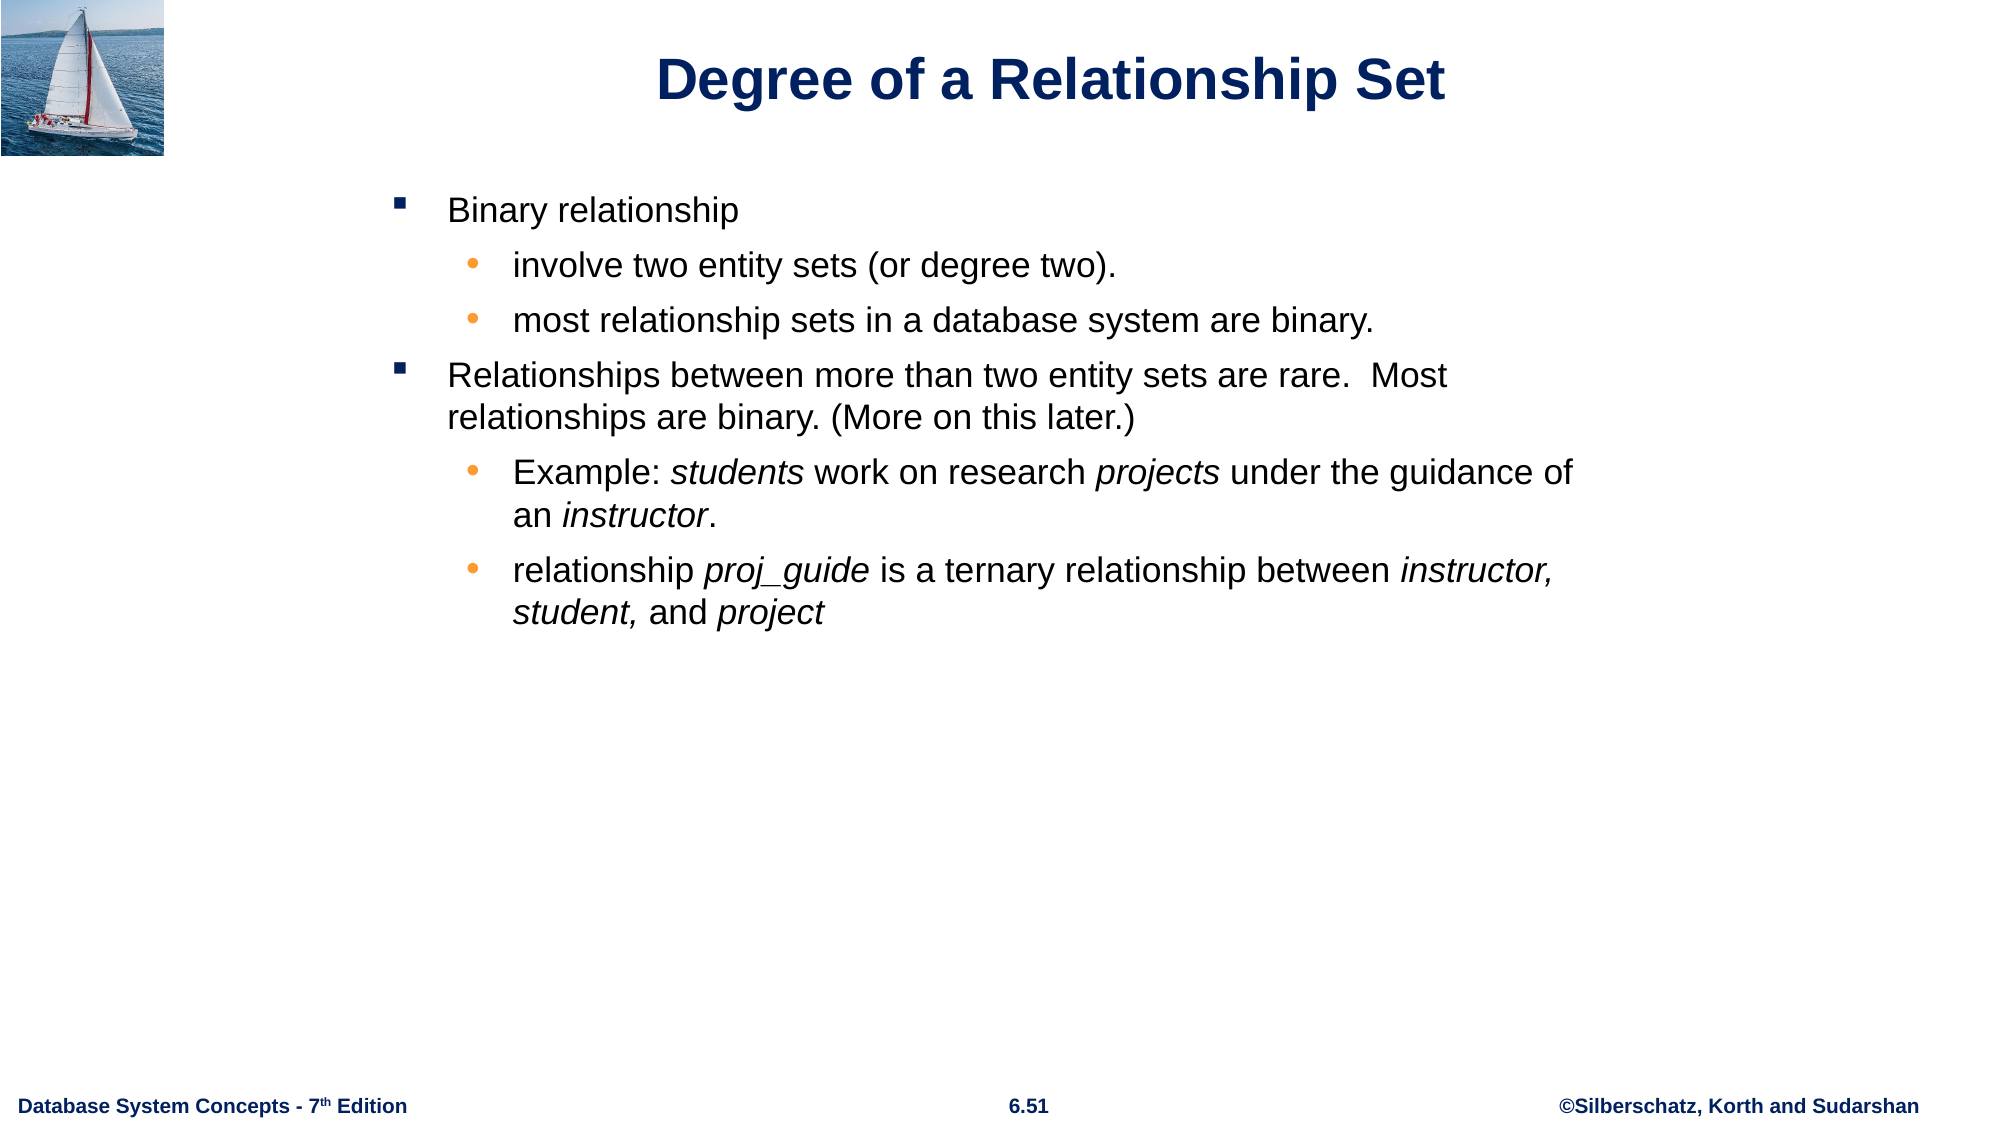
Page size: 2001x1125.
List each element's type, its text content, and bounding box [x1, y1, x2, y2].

title Degree of a Relationship Set [167, 18, 1935, 120]
list Binary relationship involve two entity sets (or degree two). most relationship sets in a database system are binary. Relationships between more than two entity sets are rare. Most relationships are binary. (More on this later.) Example: students work on research projects under the guidance of an instructor. relationship proj_guide is a ternary relationship between instructor, student, and project [376, 179, 1616, 800]
picture [1, 0, 164, 156]
